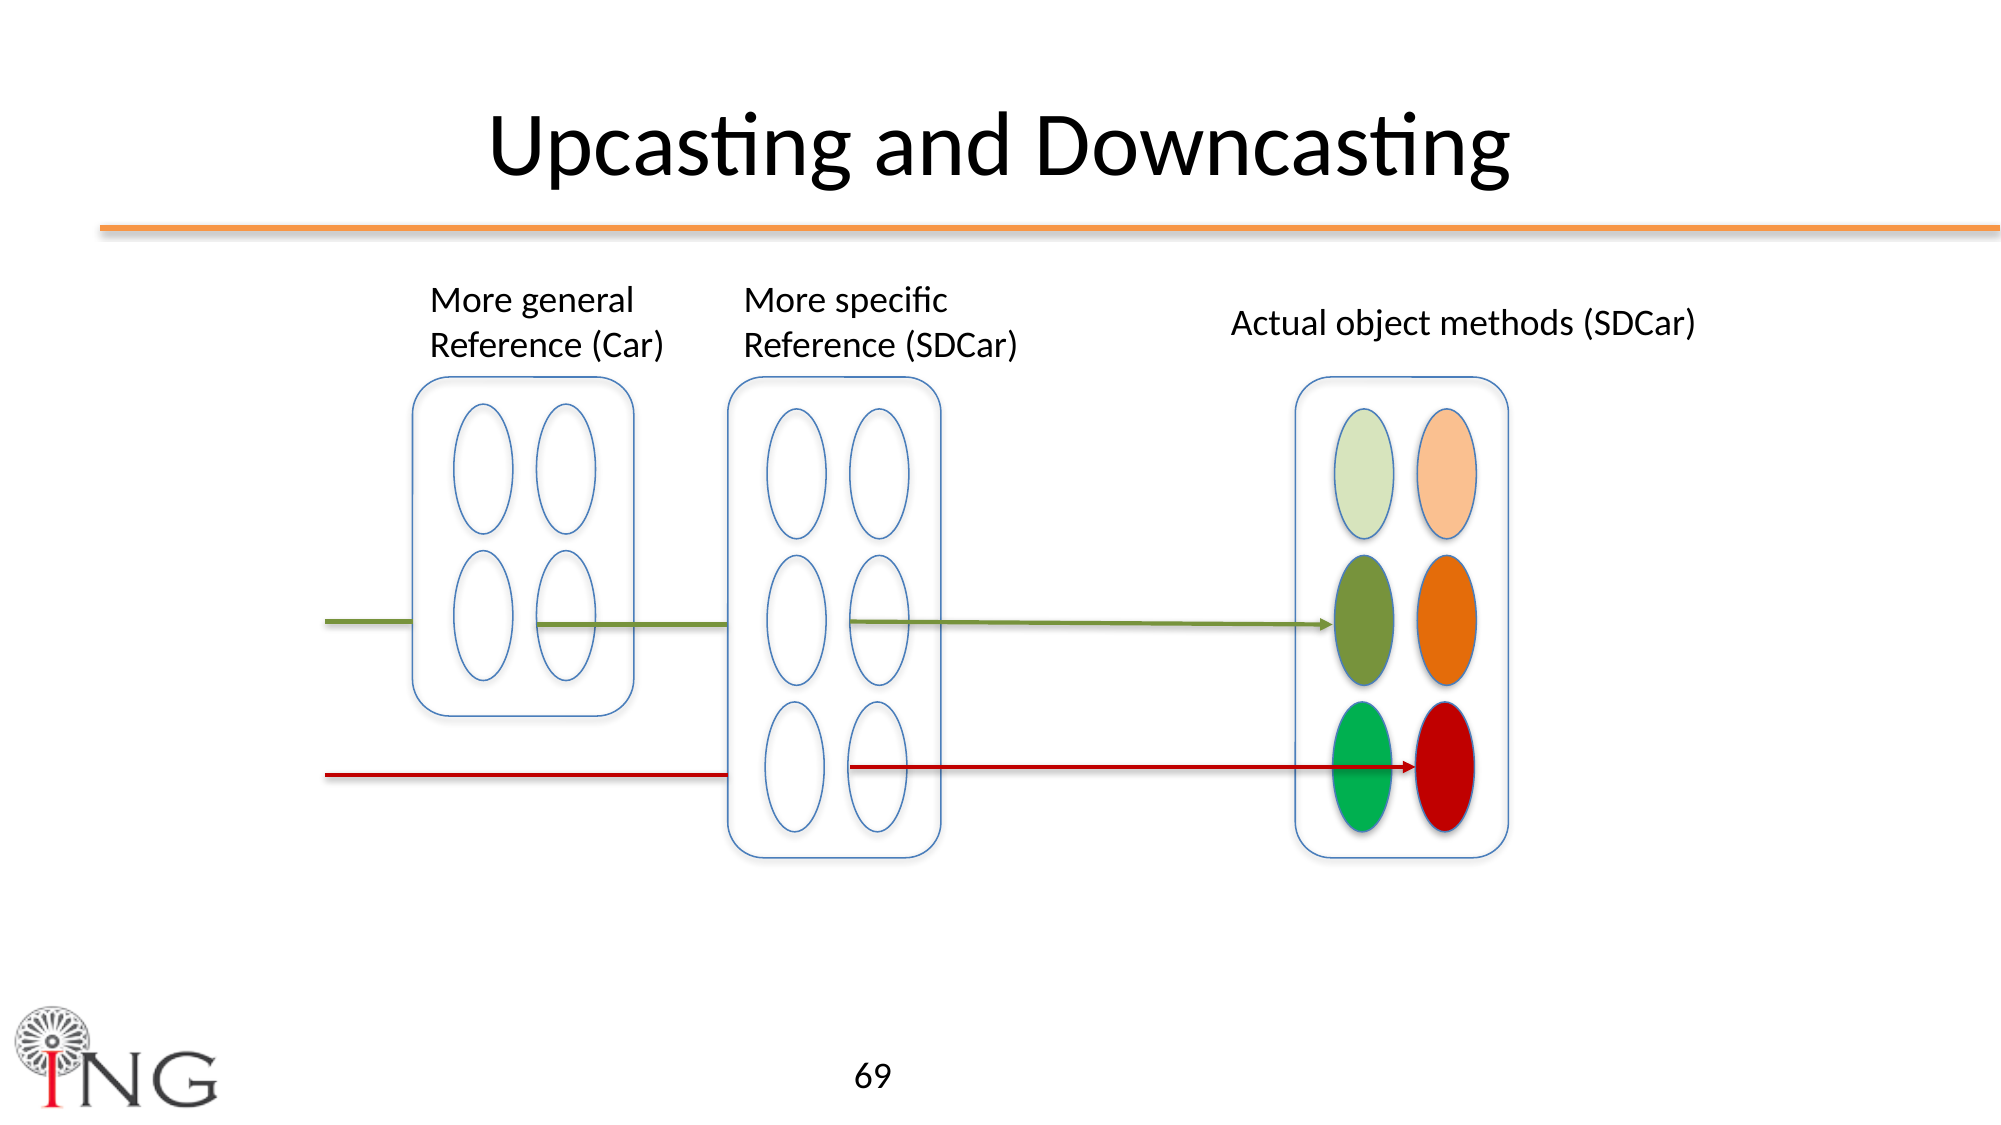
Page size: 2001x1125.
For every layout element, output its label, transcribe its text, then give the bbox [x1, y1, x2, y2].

text_box [1294, 376, 1510, 859]
title Upcasting and Downcasting [99, 45, 1900, 233]
slide_number 69 [839, 1043, 1900, 1104]
text_box [411, 376, 635, 717]
text_box More specific Reference (SDCar) [728, 267, 1034, 373]
picture [0, 987, 244, 1125]
text_box Actual object methods (SDCar) [1216, 290, 1712, 351]
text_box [849, 621, 1333, 625]
text_box More general Reference (Car) [415, 267, 680, 373]
text_box [726, 376, 942, 859]
